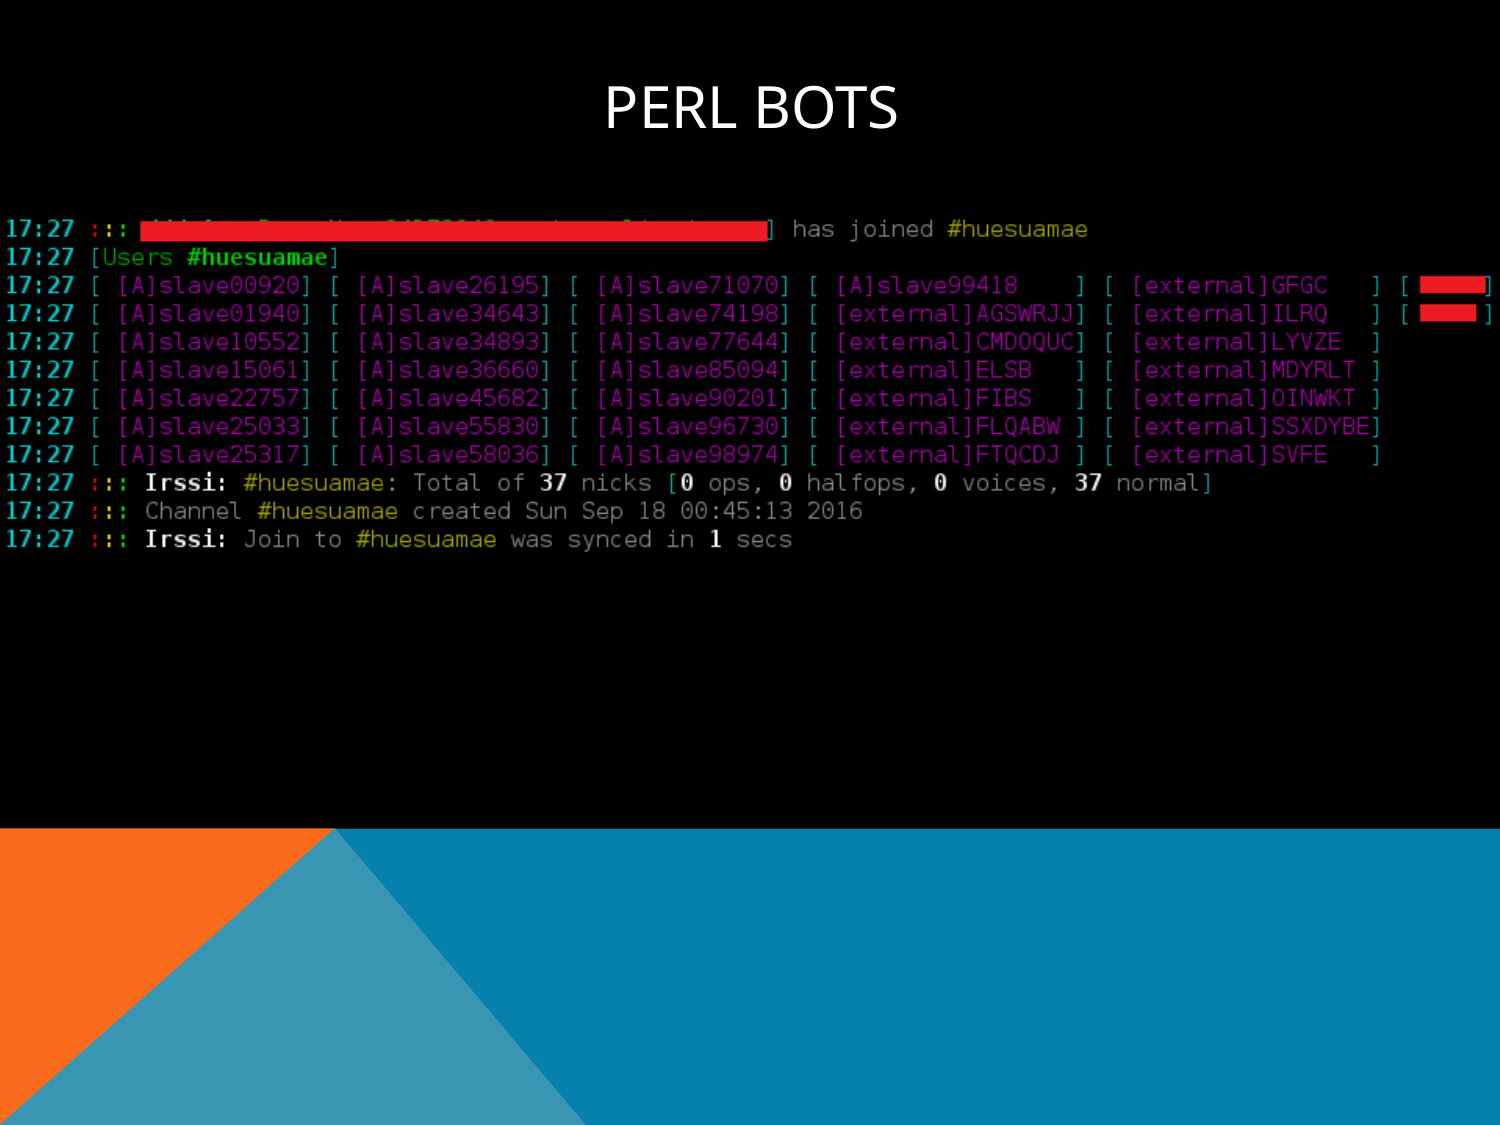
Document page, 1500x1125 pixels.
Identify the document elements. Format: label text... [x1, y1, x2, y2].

title perl bots [135, 60, 1369, 150]
picture [3, 212, 1497, 563]
